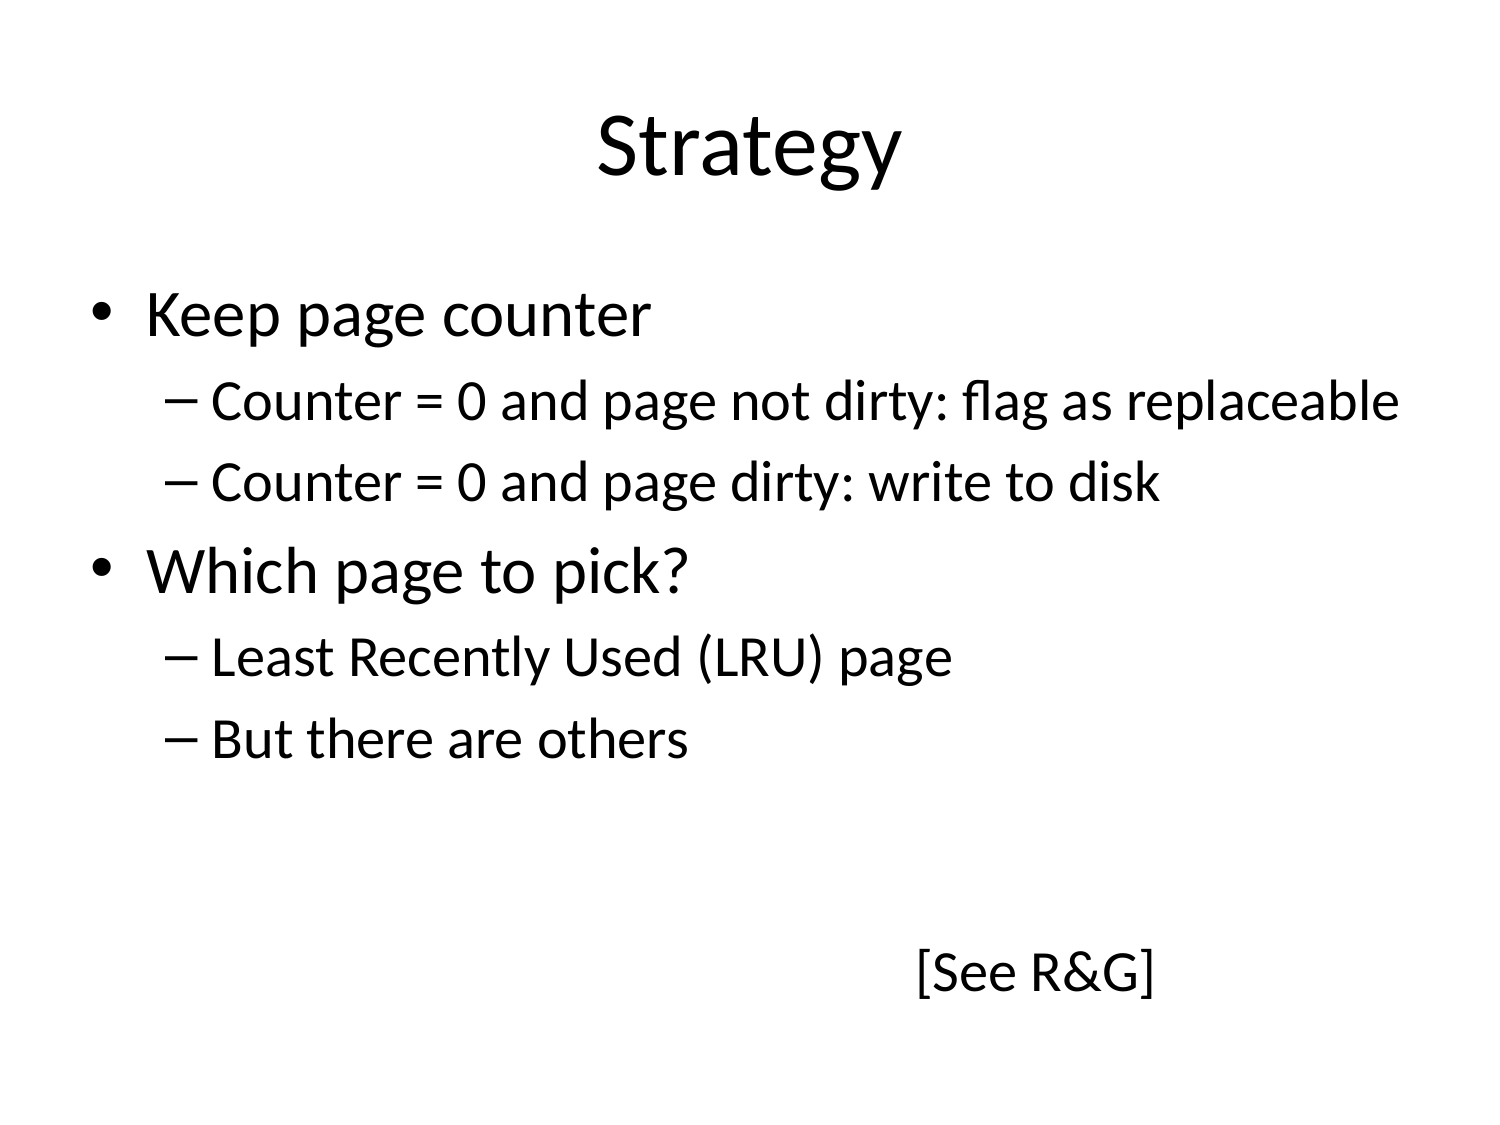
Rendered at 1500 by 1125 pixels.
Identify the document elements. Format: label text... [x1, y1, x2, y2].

title Strategy [75, 45, 1425, 233]
list Keep page counter Counter = 0 and page not dirty: flag as replaceable Counter = 0 and page dirty: write to disk Which page to pick? Least Recently Used (LRU) page But there are others [See R&G] [75, 262, 1425, 1005]
